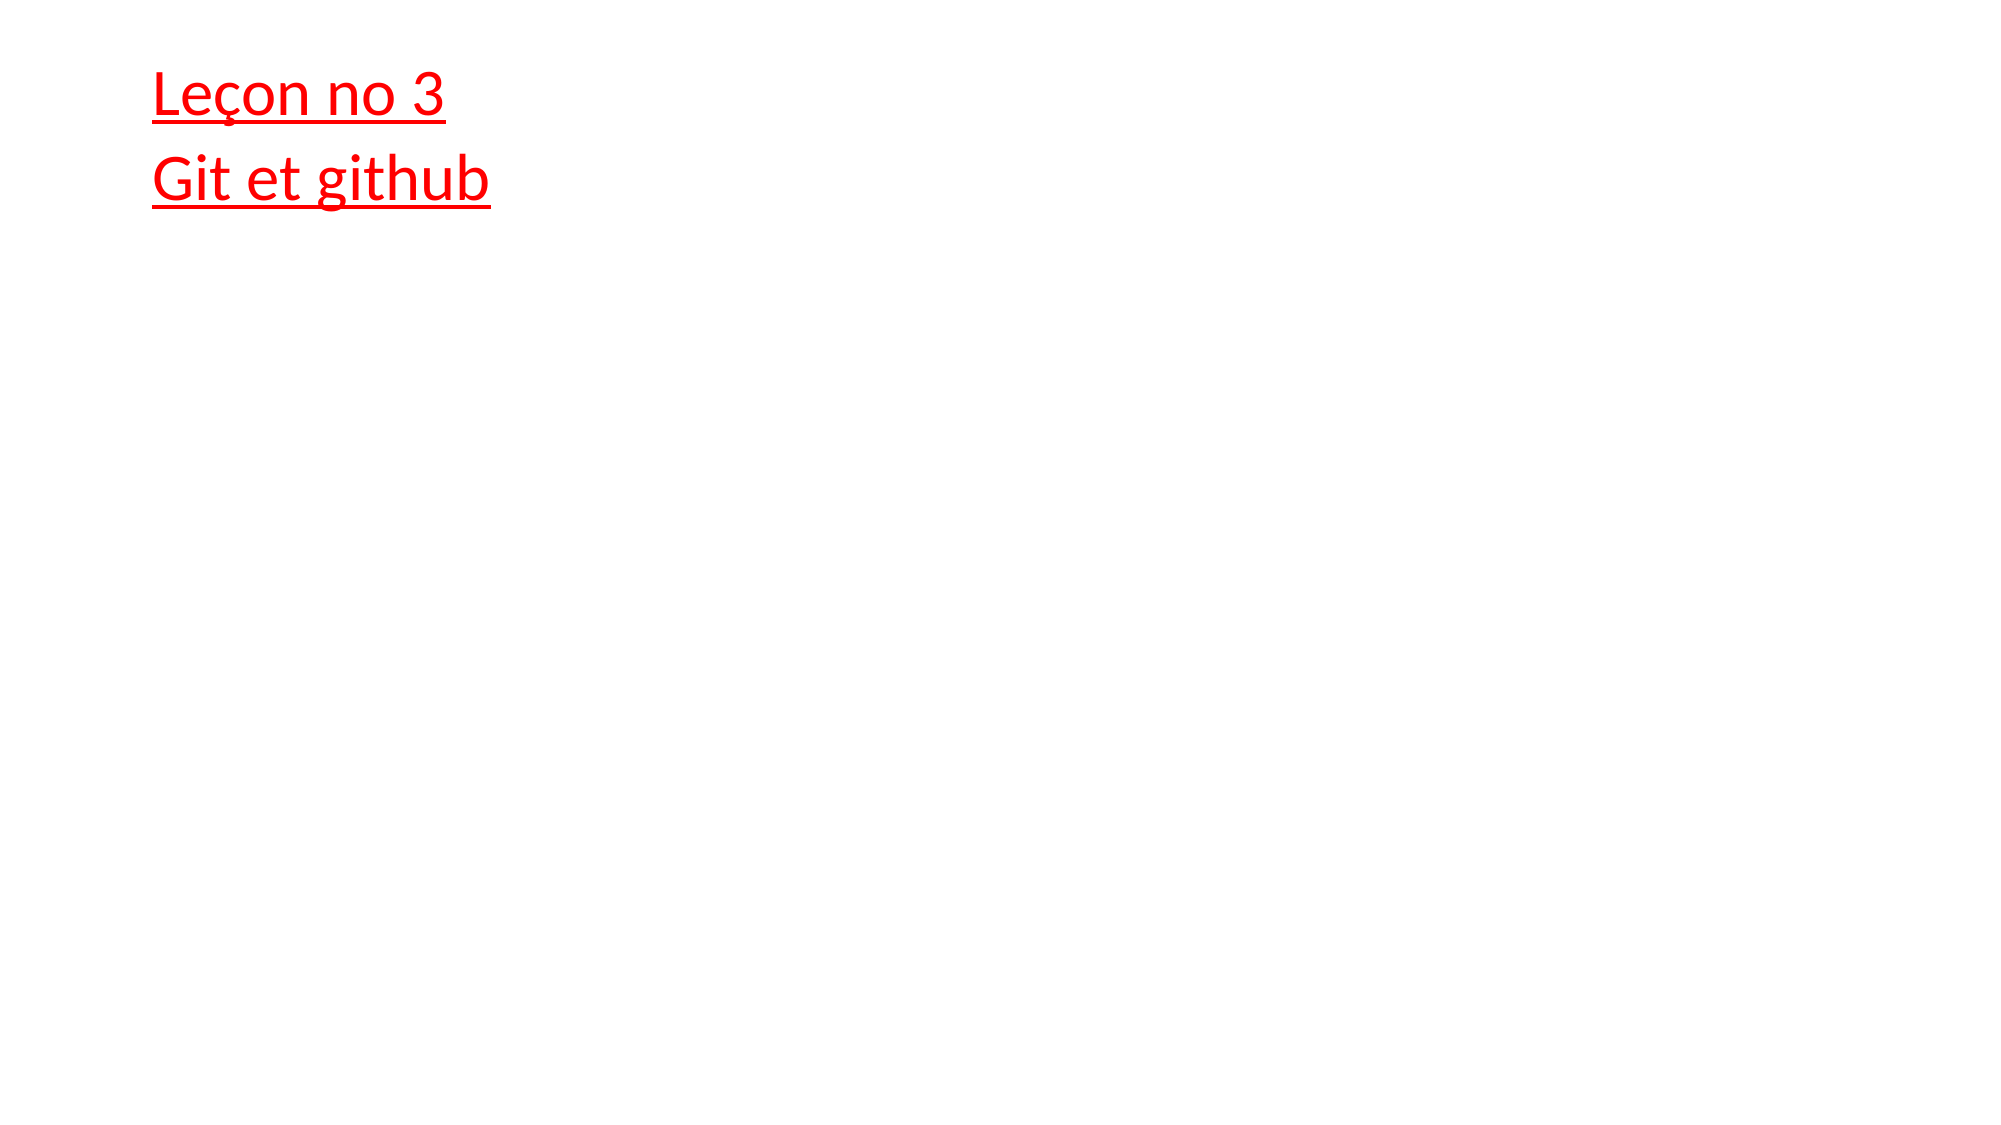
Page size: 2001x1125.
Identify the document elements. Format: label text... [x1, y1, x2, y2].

title Leçon no 3 Git et github [137, 59, 1863, 278]
